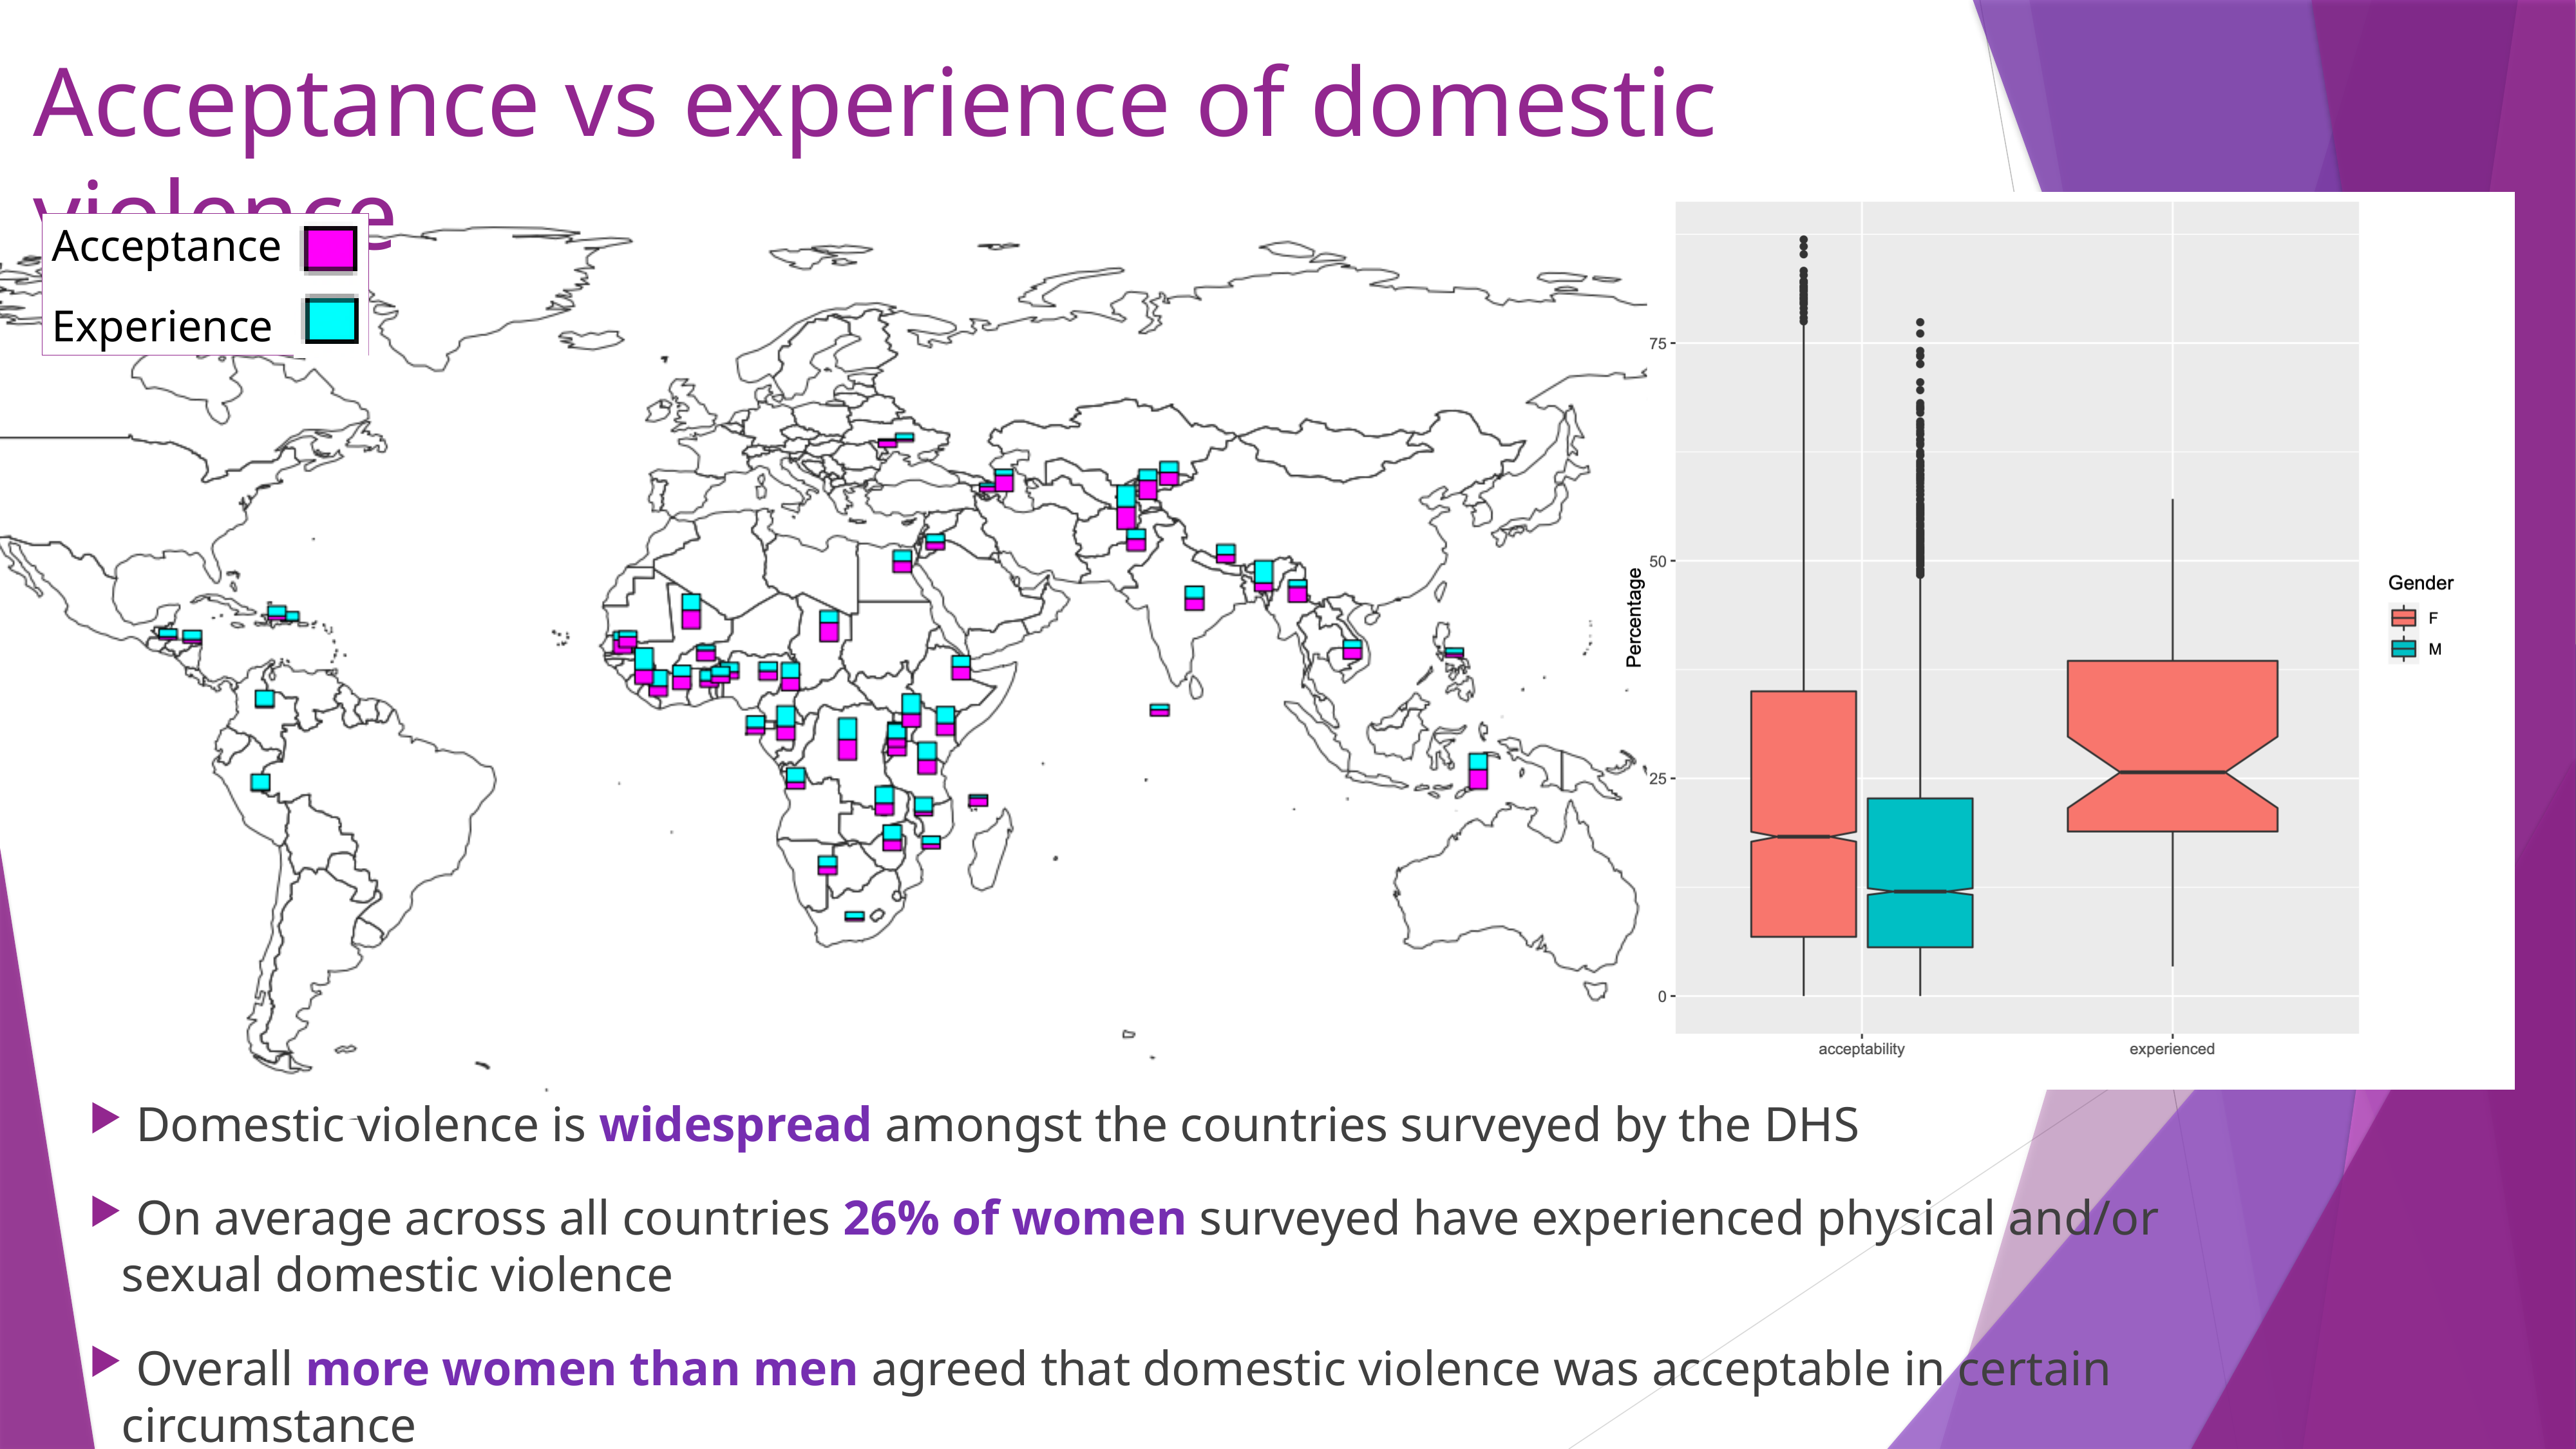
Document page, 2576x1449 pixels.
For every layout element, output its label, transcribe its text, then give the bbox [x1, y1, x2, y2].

list Domestic violence is widespread amongst the countries surveyed by the DHS On average across all countries 26% of women surveyed have experienced physical and/or sexual domestic violence Overall more women than men agreed that domestic violence was acceptable in certain circumstance [79, 1096, 2299, 1449]
title Acceptance vs experience of domestic violence [23, 36, 2114, 221]
picture [0, 192, 2515, 1121]
text_box Acceptance Experience [42, 213, 369, 221]
